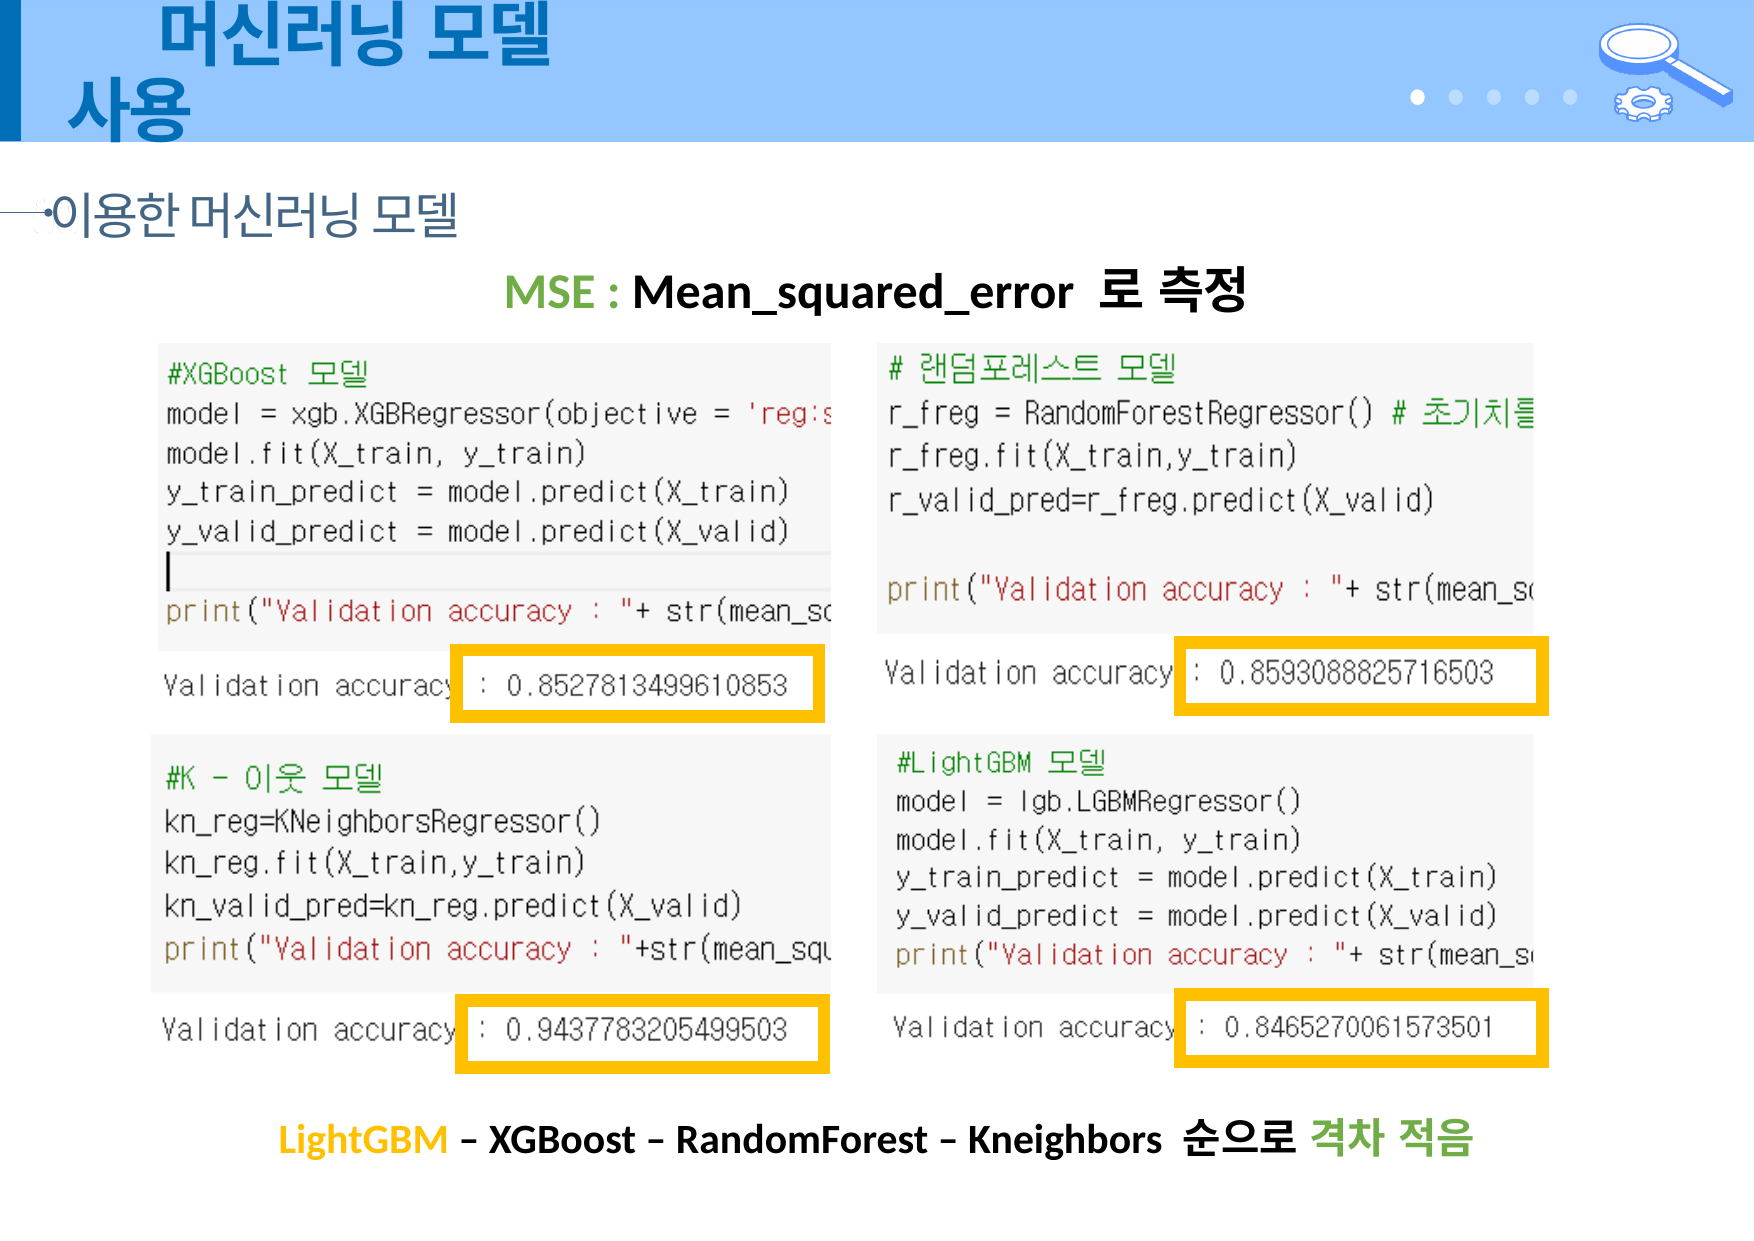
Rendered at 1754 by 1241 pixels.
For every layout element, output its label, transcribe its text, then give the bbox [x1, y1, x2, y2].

picture [21, 0, 1754, 142]
text_box MSE : Mean_squared_error 로 측정 [259, 251, 1494, 327]
text_box LightGBM – XGBoost – RandomForest – Kneighbors 순으로 격차 적음 [259, 1104, 1494, 1170]
title 3. 머신러닝 모델 사용 [51, 28, 693, 124]
text_box [1534, 642, 1544, 711]
picture [876, 343, 1534, 717]
text_box [1179, 993, 1544, 1062]
picture [876, 734, 1534, 1060]
picture [157, 343, 832, 717]
picture [150, 734, 832, 1068]
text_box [0, 177, 457, 253]
